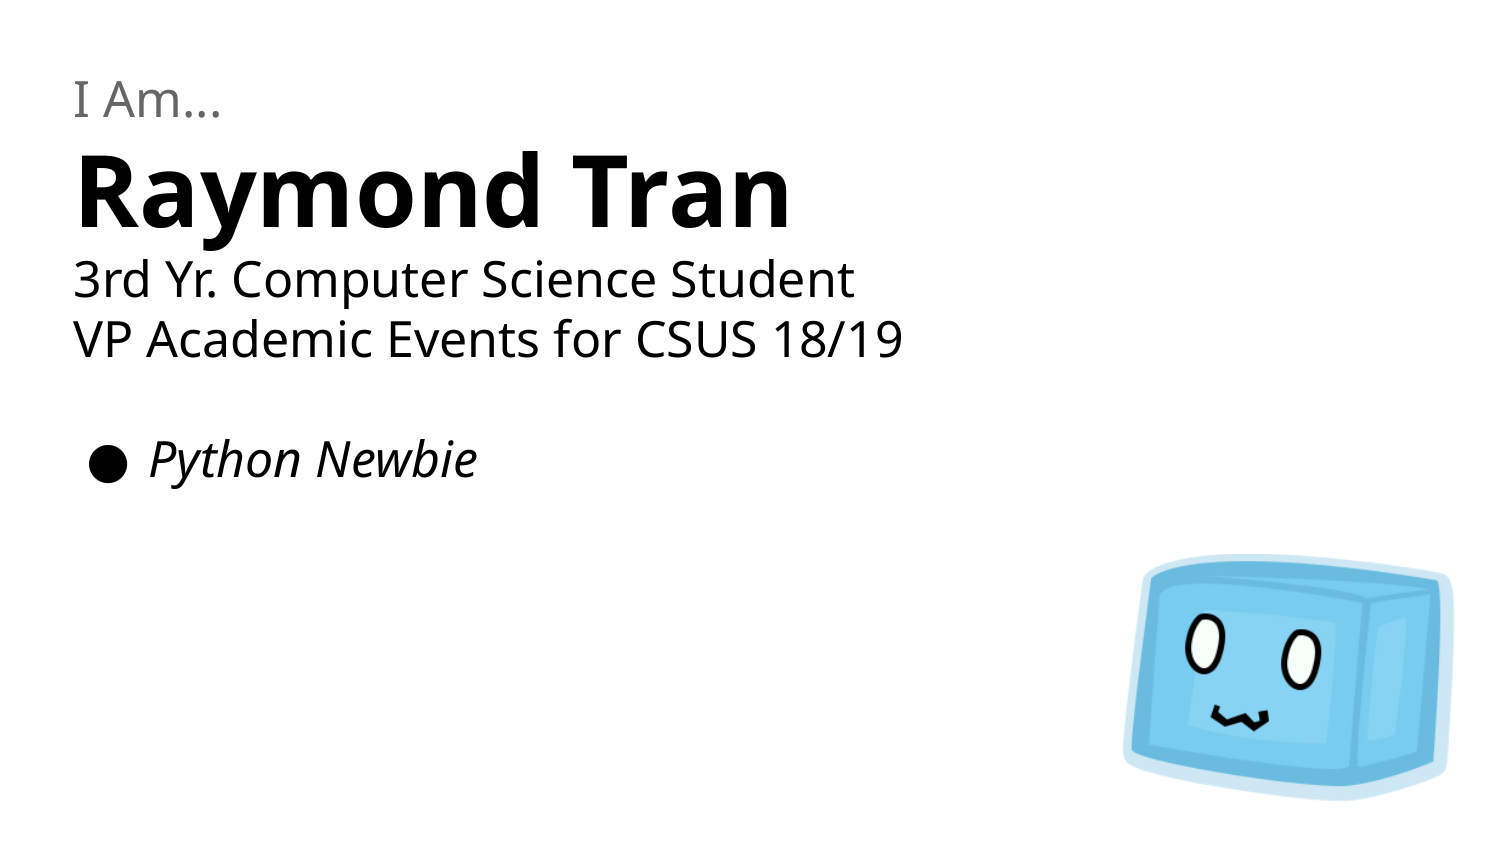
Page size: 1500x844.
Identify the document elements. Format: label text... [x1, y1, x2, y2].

text_box I Am... Raymond Tran 3rd Yr. Computer Science Student VP Academic Events for CSUS 18/19 Python Newbie [58, 52, 1077, 844]
picture [1122, 554, 1455, 802]
